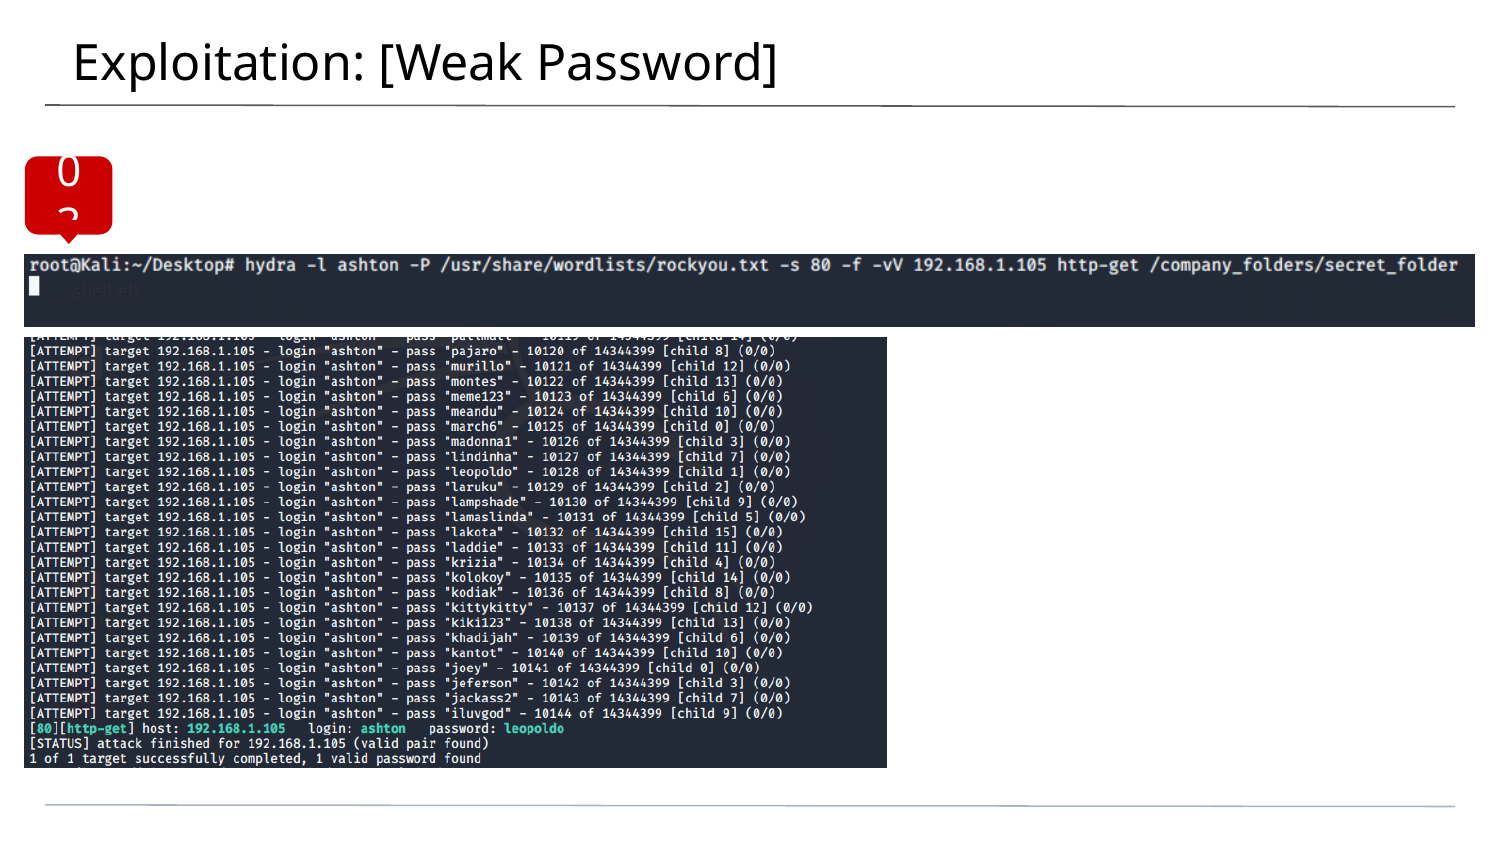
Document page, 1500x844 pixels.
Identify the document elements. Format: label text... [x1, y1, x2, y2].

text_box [24, 156, 113, 245]
picture [24, 337, 887, 768]
title Exploitation: [Weak Password] [0, 0, 1500, 88]
picture [24, 254, 1476, 327]
